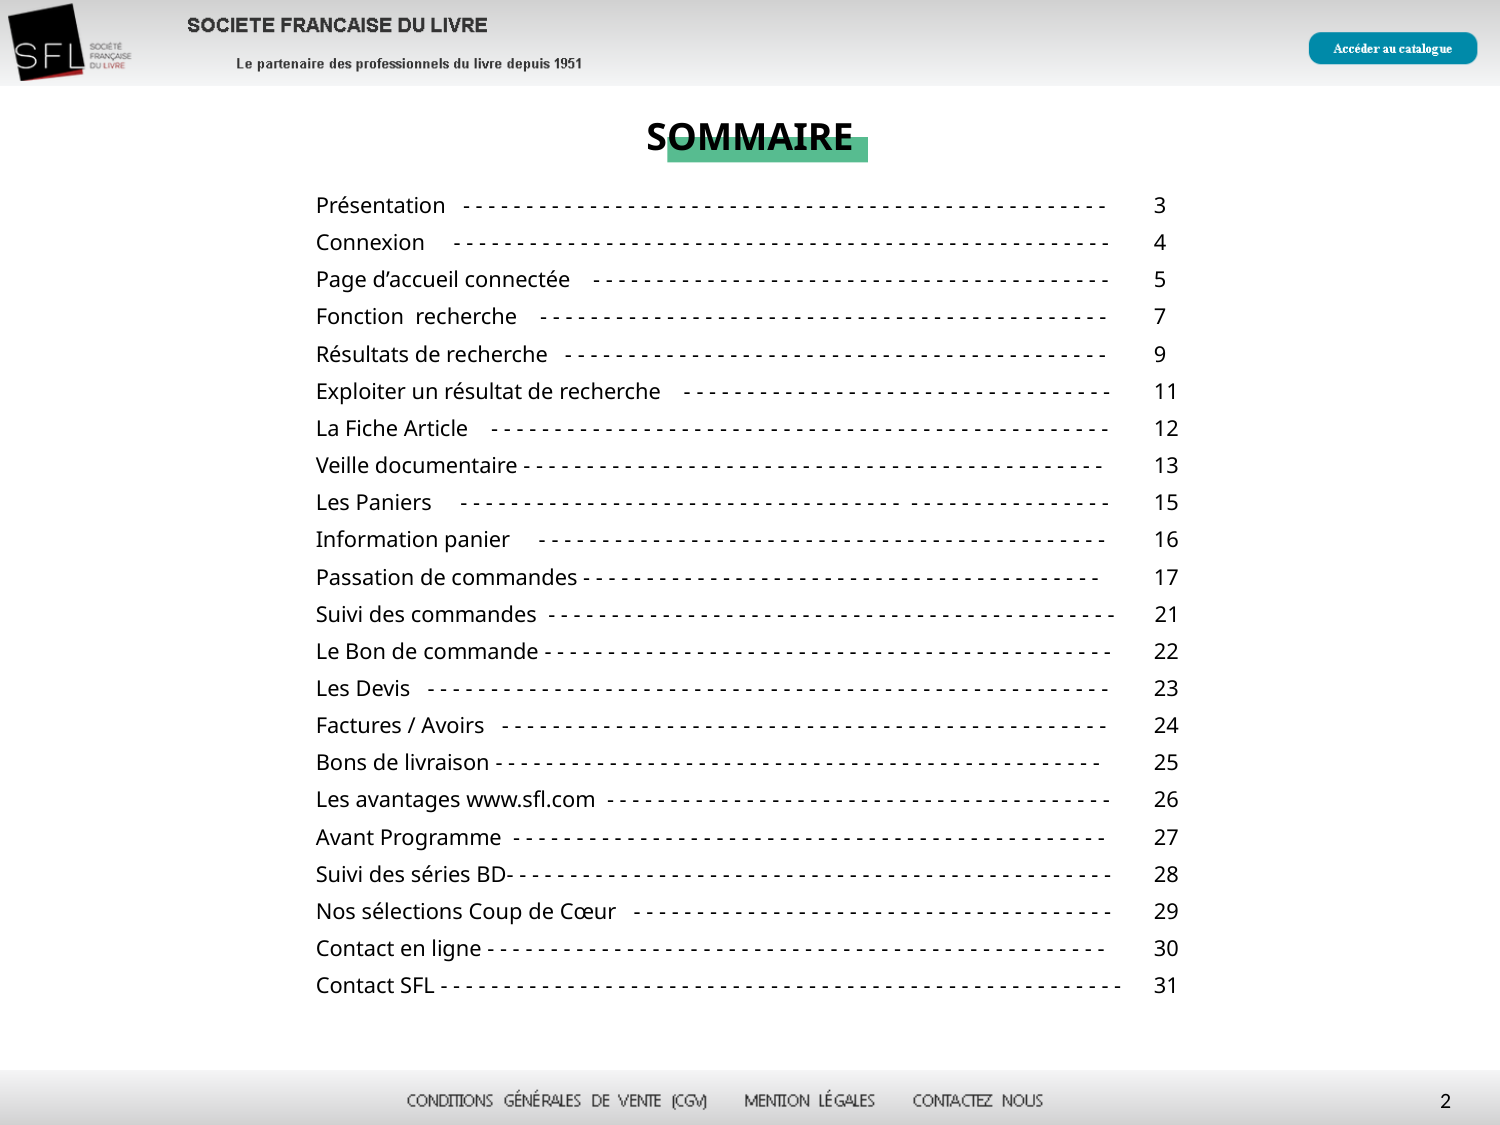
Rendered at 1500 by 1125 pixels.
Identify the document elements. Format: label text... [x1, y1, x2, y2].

picture [0, 1070, 1500, 1125]
picture [0, 0, 1500, 87]
text_box Présentation - - - - - - - - - - - - - - - - - - - - - - - - - - - - - - - - - - - - - - - - - - - - - - - - - - - 3 Connexion - - - - - - - - - - - - - - - - - - - - - - - - - - - - - - - - - - - - - - - - - - - - - - - - - - - - 4 Page d’accueil connectée - - - - - - - - - - - - - - - - - - - - - - - - - - - - - - - - - - - - - - - - - 5 Fonction recherche - - - - - - - - - - - - - - - - - - - - - - - - - - - - - - - - - - - - - - - - - - - - - 7 Résultats de recherche - - - - - - - - - - - - - - - - - - - - - - - - - - - - - - - - - - - - - - - - - - - 9 Exploiter un résultat de recherche - - - - - - - - - - - - - - - - - - - - - - - - - - - - - - - - - - 11 La Fiche Article - - - - - - - - - - - - - - - - - - - - - - - - - - - - - - - - - - - - - - - - - - - - - - - - - 12 Veille documentaire - - - - - - - - - - - - - - - - - - - - - - - - - - - - - - - - - - - - - - - - - - - - - - 13 Les Paniers - - - - - - - - - - - - - - - - - - - - - - - - - - - - - - - - - - - - - - - - - - - - - - - - - - - 15 Information panier - - - - - - - - - - - - - - - - - - - - - - - - - - - - - - - - - - - - - - - - - - - - - 16 Passation de commandes - - - - - - - - - - - - - - - - - - - - - - - - - - - - - - - - - - - - - - - - - 17 Suivi des commandes - - - - - - - - - - - - - - - - - - - - - - - - - - - - - - - - - - - - - - - - - - - - - 21 Le Bon de commande - - - - - - - - - - - - - - - - - - - - - - - - - - - - - - - - - - - - - - - - - - - - - 22 Les Devis - - - - - - - - - - - - - - - - - - - - - - - - - - - - - - - - - - - - - - - - - - - - - - - - - - - - - - 23 Factures / Avoirs - - - - - - - - - - - - - - - - - - - - - - - - - - - - - - - - - - - - - - - - - - - - - - - - 24 Bons de livraison - - - - - - - - - - - - - - - - - - - - - - - - - - - - - - - - - - - - - - - - - - - - - - - - 25 Les avantages www.sfl.com - - - - - - - - - - - - - - - - - - - - - - - - - - - - - - - - - - - - - - - - 26 Avant Programme - - - - - - - - - - - - - - - - - - - - - - - - - - - - - - - - - - - - - - - - - - - - - - - 27 Suivi des séries BD- - - - - - - - - - - - - - - - - - - - - - - - - - - - - - - - - - - - - - - - - - - - - - - - 28 Nos sélections Coup de Cœur - - - - - - - - - - - - - - - - - - - - - - - - - - - - - - - - - - - - - - 29 Contact en ligne - - - - - - - - - - - - - - - - - - - - - - - - - - - - - - - - - - - - - - - - - - - - - - - - - 30 Contact SFL - - - - - - - - - - - - - - - - - - - - - - - - - - - - - - - - - - - - - - - - - - - - - - - - - - - - - - 31 [301, 201, 1500, 1006]
text_box SOMMAIRE [0, 93, 1500, 201]
